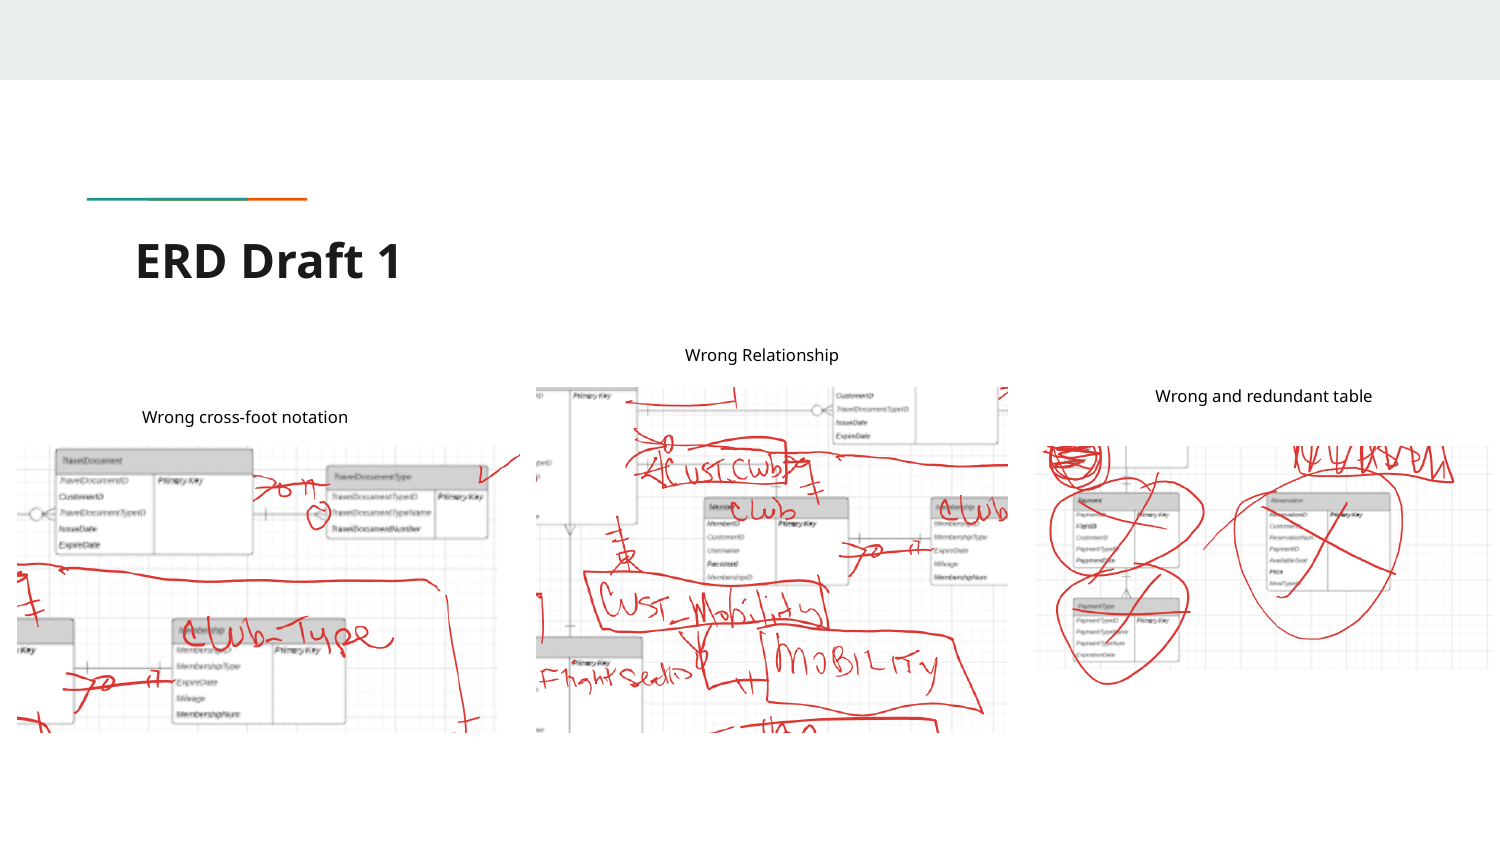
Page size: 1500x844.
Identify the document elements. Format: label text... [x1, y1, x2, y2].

picture [1035, 446, 1494, 709]
text_box Wrong Relationship [670, 334, 1073, 375]
title ERD Draft 1 [119, 216, 1381, 305]
picture [536, 386, 1009, 733]
picture [17, 446, 520, 733]
text_box Wrong cross-foot notation [127, 396, 530, 437]
text_box Wrong and redundant table [1140, 376, 1500, 417]
